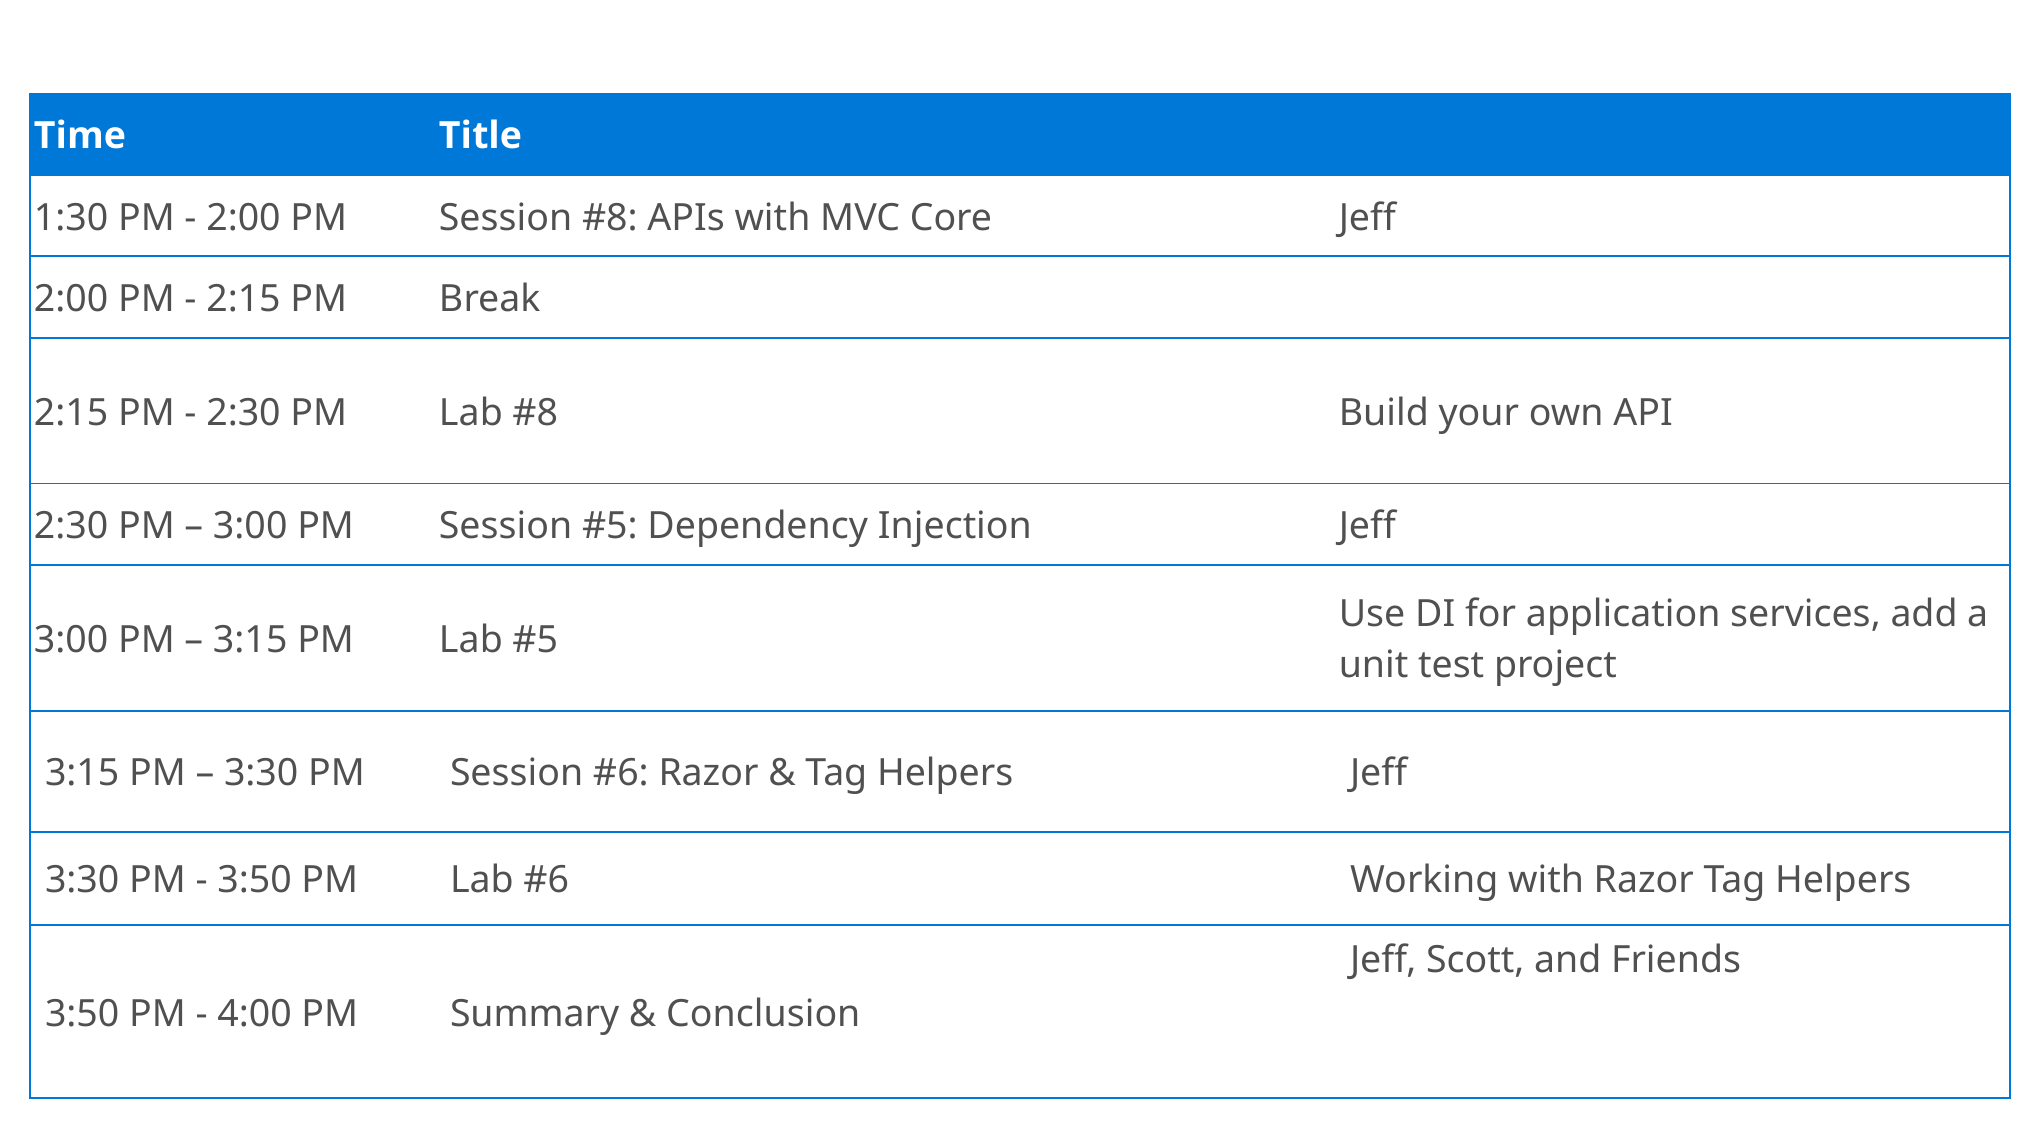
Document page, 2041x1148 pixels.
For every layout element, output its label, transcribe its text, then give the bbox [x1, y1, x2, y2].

table_cell Break [435, 257, 1335, 337]
table_cell Use DI for application services, add a unit test project [1335, 566, 2009, 710]
table_cell Lab #8 [435, 339, 1335, 483]
table_cell [1335, 257, 2009, 337]
table_cell Working with Razor Tag Helpers [1335, 833, 2009, 924]
table_cell 2:15 PM - 2:30 PM [31, 339, 435, 483]
table_cell Jeff, Scott, and Friends [1335, 926, 2009, 1097]
table_cell 2:30 PM – 3:00 PM [31, 484, 435, 564]
table_header Time [31, 95, 435, 174]
table_cell Session #6: Razor & Tag Helpers [435, 712, 1335, 831]
table_cell Session #5: Dependency Injection [435, 484, 1335, 564]
table_cell Session #8: APIs with MVC Core [435, 176, 1335, 255]
table_cell 3:30 PM - 3:50 PM [31, 833, 435, 924]
table_cell 3:15 PM – 3:30 PM [31, 712, 435, 831]
table_cell Summary & Conclusion [435, 926, 1335, 1097]
table_cell Jeff [1335, 712, 2009, 831]
table_cell Jeff [1335, 484, 2009, 564]
table_cell Lab #5 [435, 566, 1335, 710]
table_cell 2:00 PM - 2:15 PM [31, 257, 435, 337]
table_cell 3:00 PM – 3:15 PM [31, 566, 435, 710]
table_cell Lab #6 [435, 833, 1335, 924]
table_header Title [435, 95, 1335, 174]
table_cell 1:30 PM - 2:00 PM [31, 176, 435, 255]
table_cell Build your own API [1335, 339, 2009, 483]
table_header [1335, 95, 2009, 174]
table_cell Jeff [1335, 176, 2009, 255]
table_cell 3:50 PM - 4:00 PM [31, 926, 435, 1097]
